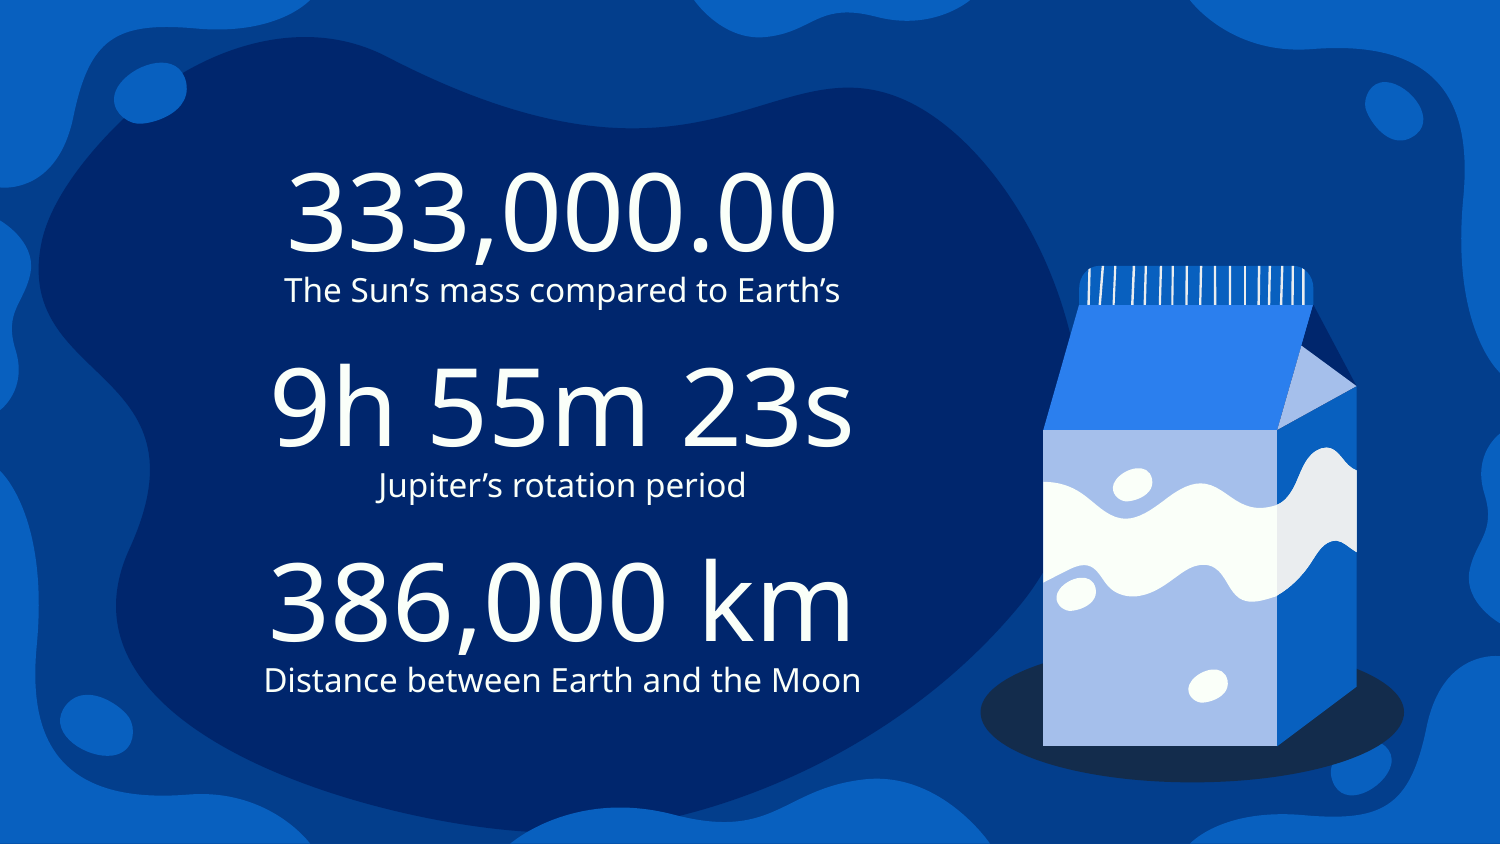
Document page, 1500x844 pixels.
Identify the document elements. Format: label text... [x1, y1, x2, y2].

subtitle Jupiter’s rotation period [154, 449, 972, 518]
subtitle The Sun’s mass compared to Earth’s [154, 254, 972, 323]
subtitle Distance between Earth and the Moon [154, 644, 972, 716]
text_box [980, 665, 1405, 783]
title 333,000.00 [154, 128, 972, 254]
title 9h 55m 23s [154, 323, 972, 449]
title 386,000 km [154, 518, 972, 644]
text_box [1043, 265, 1357, 747]
